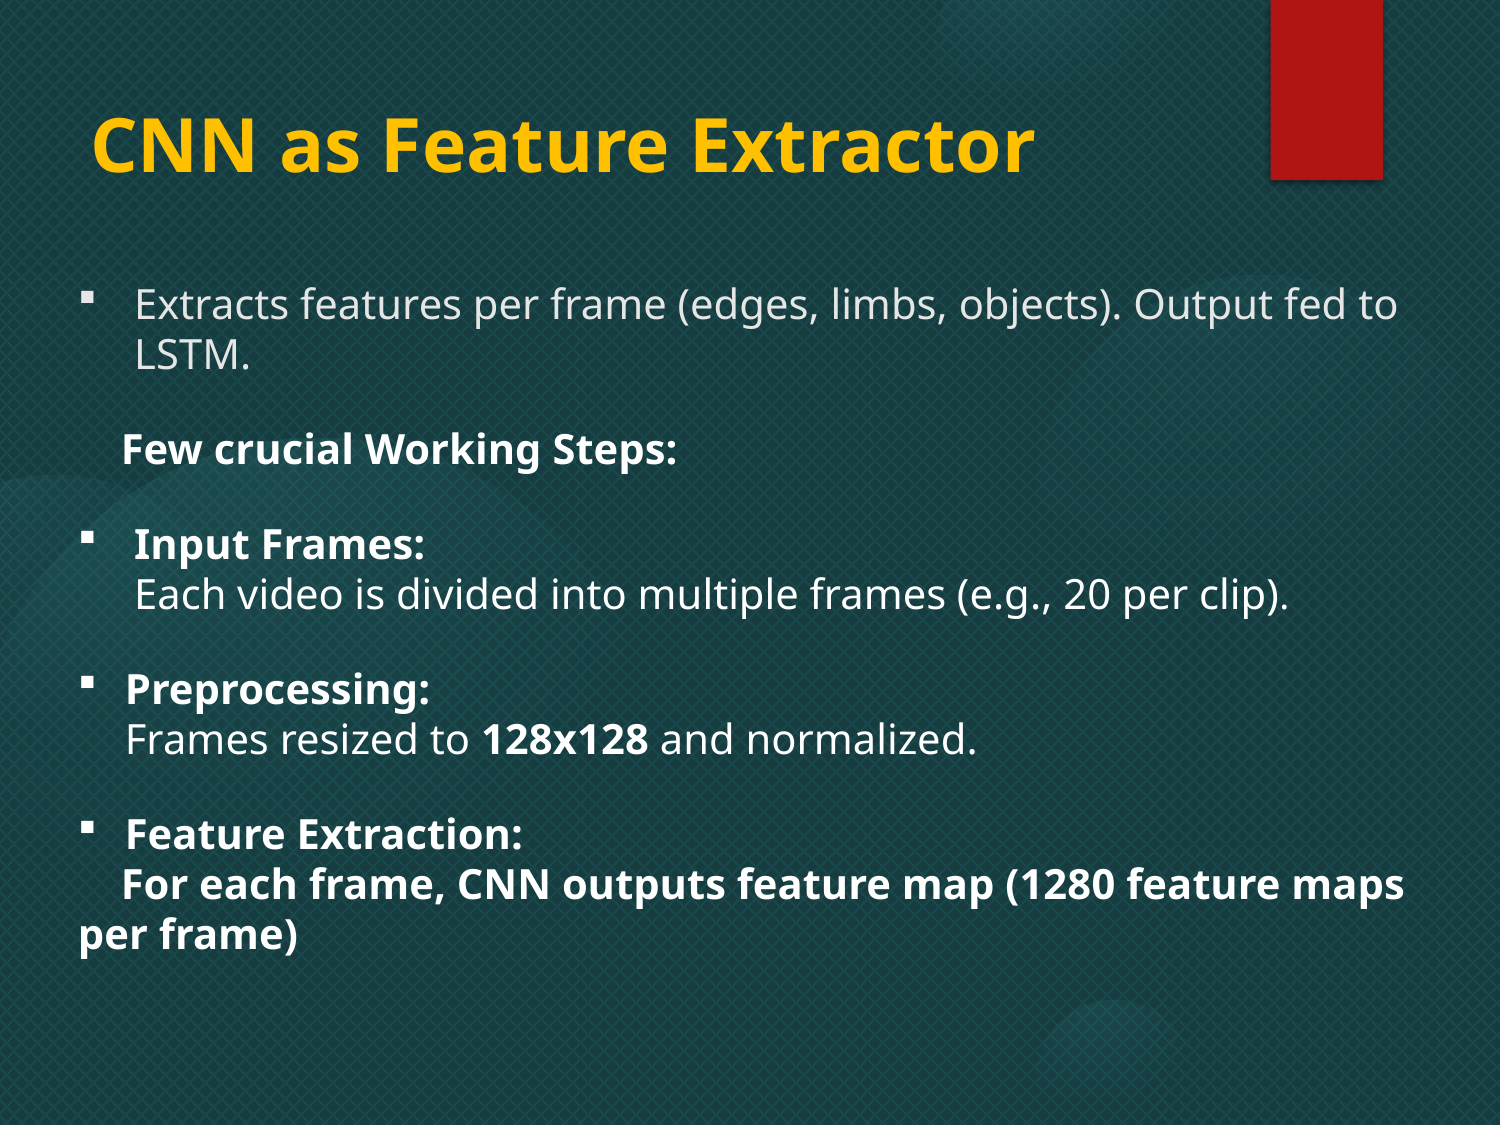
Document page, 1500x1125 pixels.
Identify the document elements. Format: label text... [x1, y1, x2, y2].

text_box CNN as Feature Extractor [82, 44, 1418, 195]
text_box Extracts features per frame (edges, limbs, objects). Output fed to LSTM. Few crucial Working Steps: Input Frames: Each video is divided into multiple frames (e.g., 20 per clip). Preprocessing: Frames resized to 128x128 and normalized. Feature Extraction: For each frame, CNN outputs feature map (1280 feature maps per frame) [70, 224, 1451, 966]
picture [0, 0, 1500, 1125]
